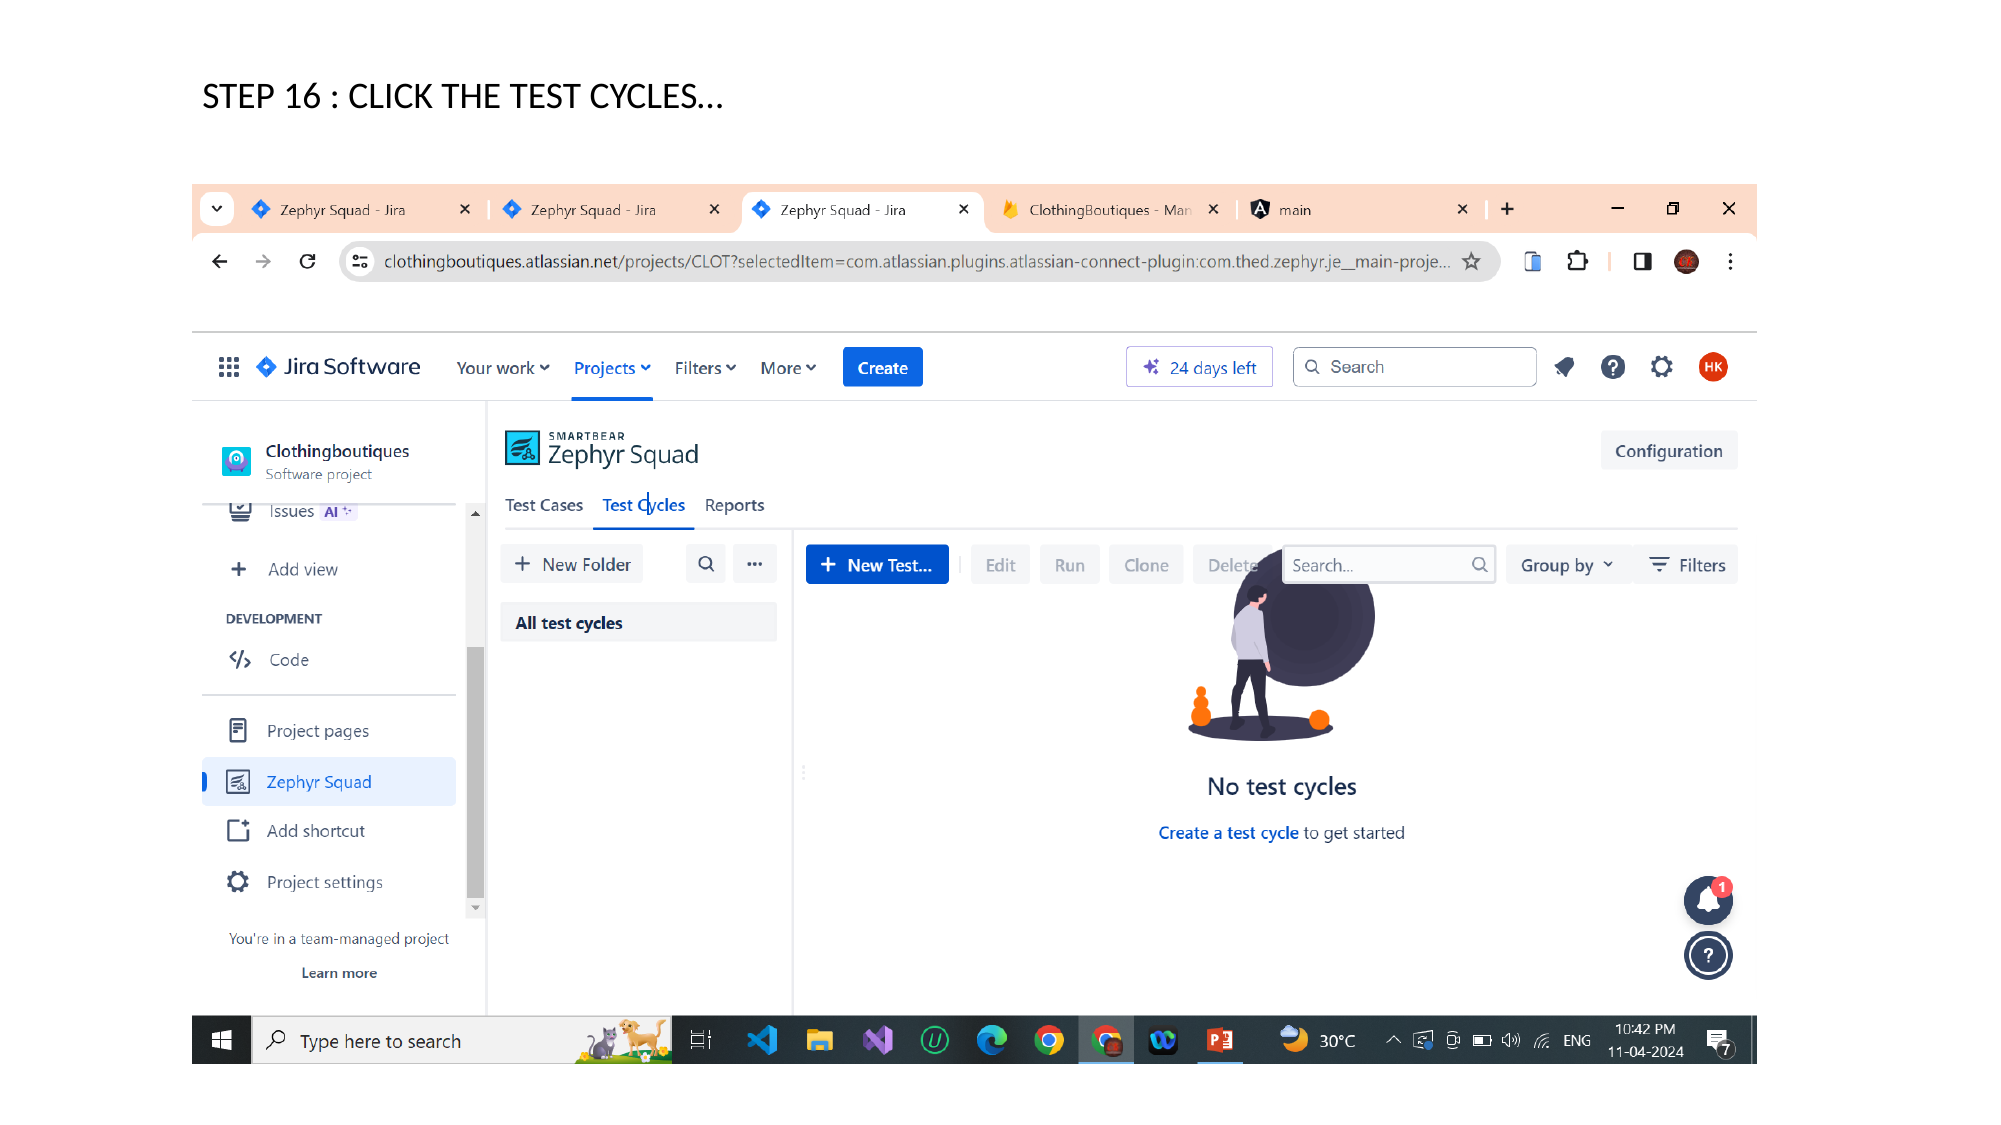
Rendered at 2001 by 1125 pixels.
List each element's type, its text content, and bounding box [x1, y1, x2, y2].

picture [192, 184, 1757, 1064]
text_box STEP 16 : CLICK THE TEST CYCLES… [187, 64, 1746, 124]
